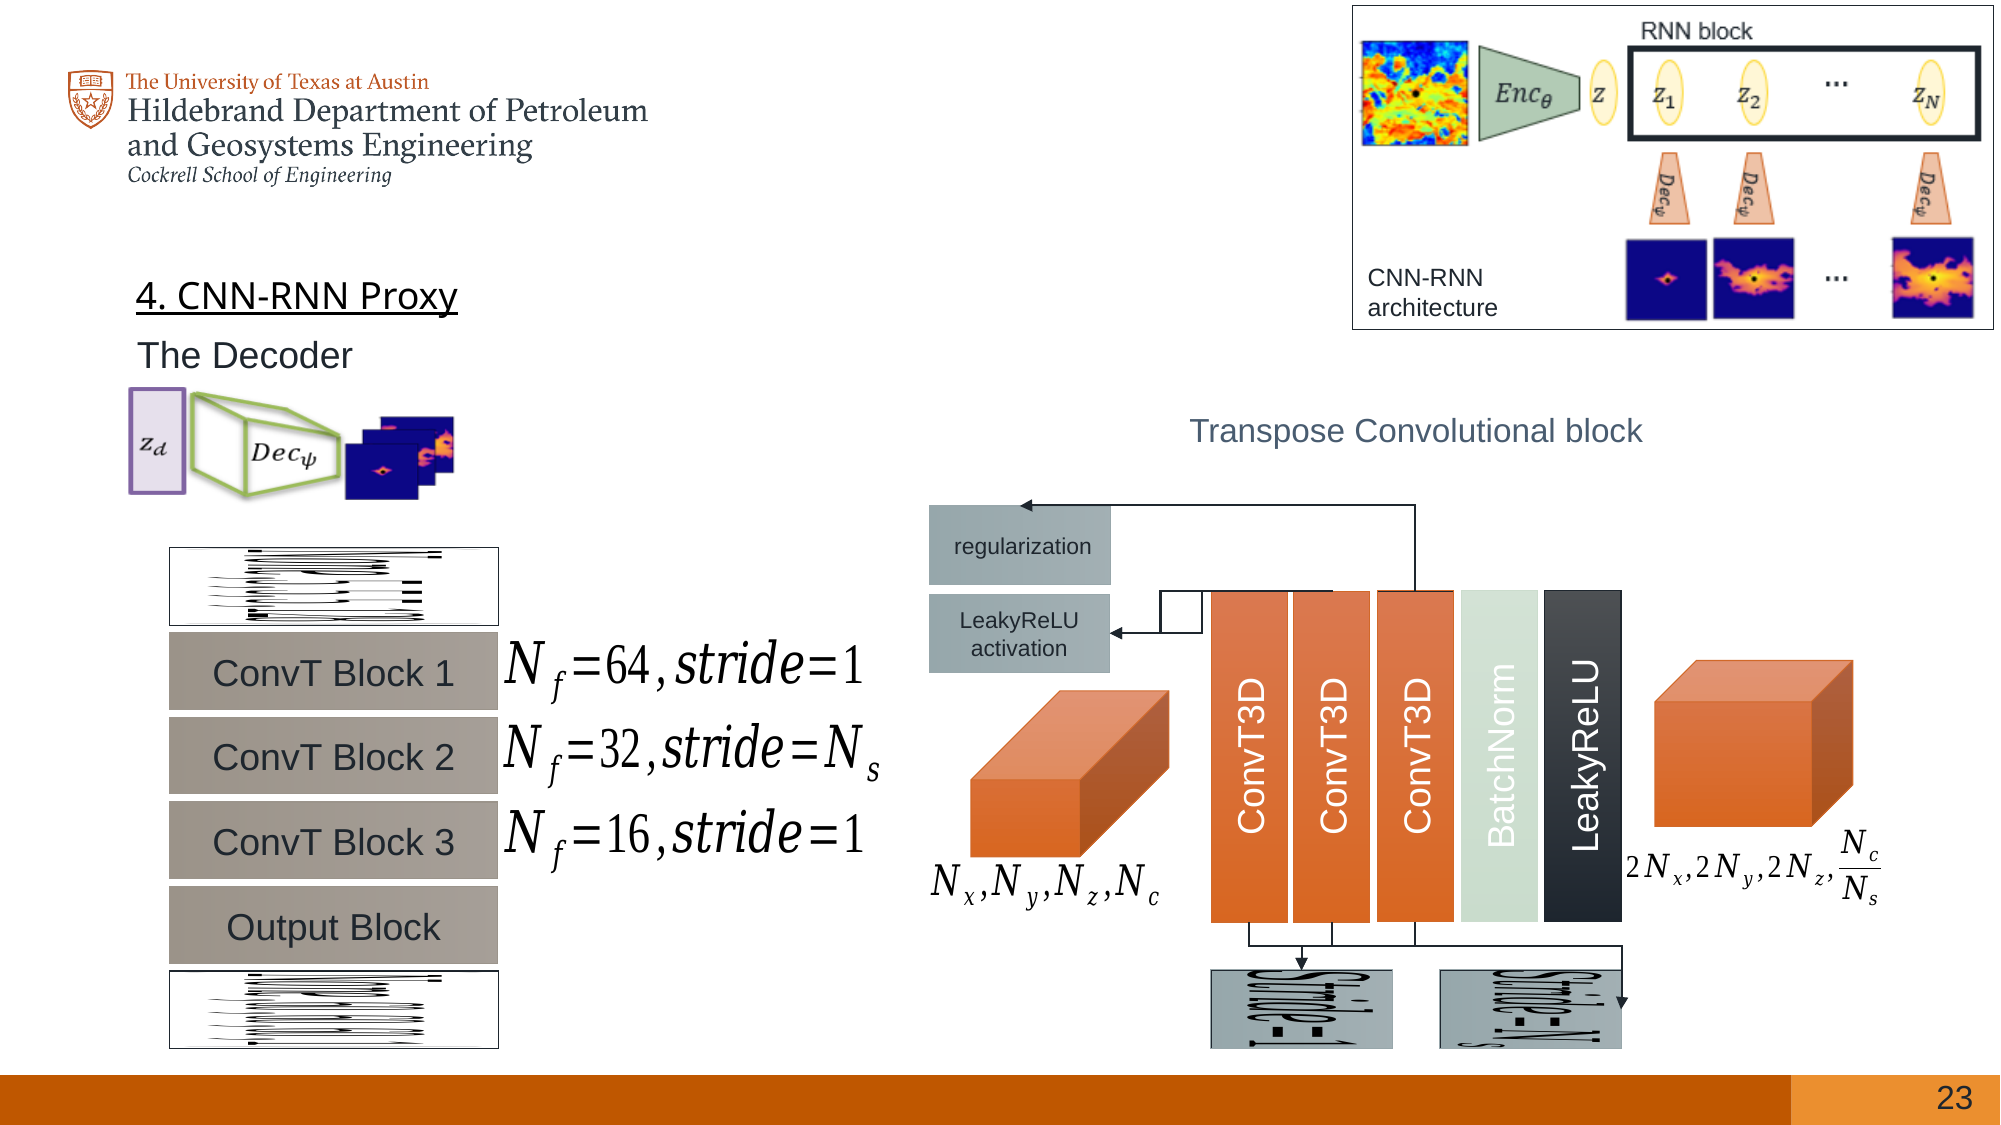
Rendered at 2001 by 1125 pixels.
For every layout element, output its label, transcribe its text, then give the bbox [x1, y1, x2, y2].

text_box 4. CNN-RNN Proxy [120, 264, 1352, 324]
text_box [928, 401, 1882, 1049]
text_box The Decoder [120, 329, 370, 380]
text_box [169, 547, 880, 1049]
text_box 23 [1909, 1068, 2000, 1124]
picture [68, 70, 648, 187]
picture [1352, 5, 1994, 330]
picture [120, 380, 474, 514]
